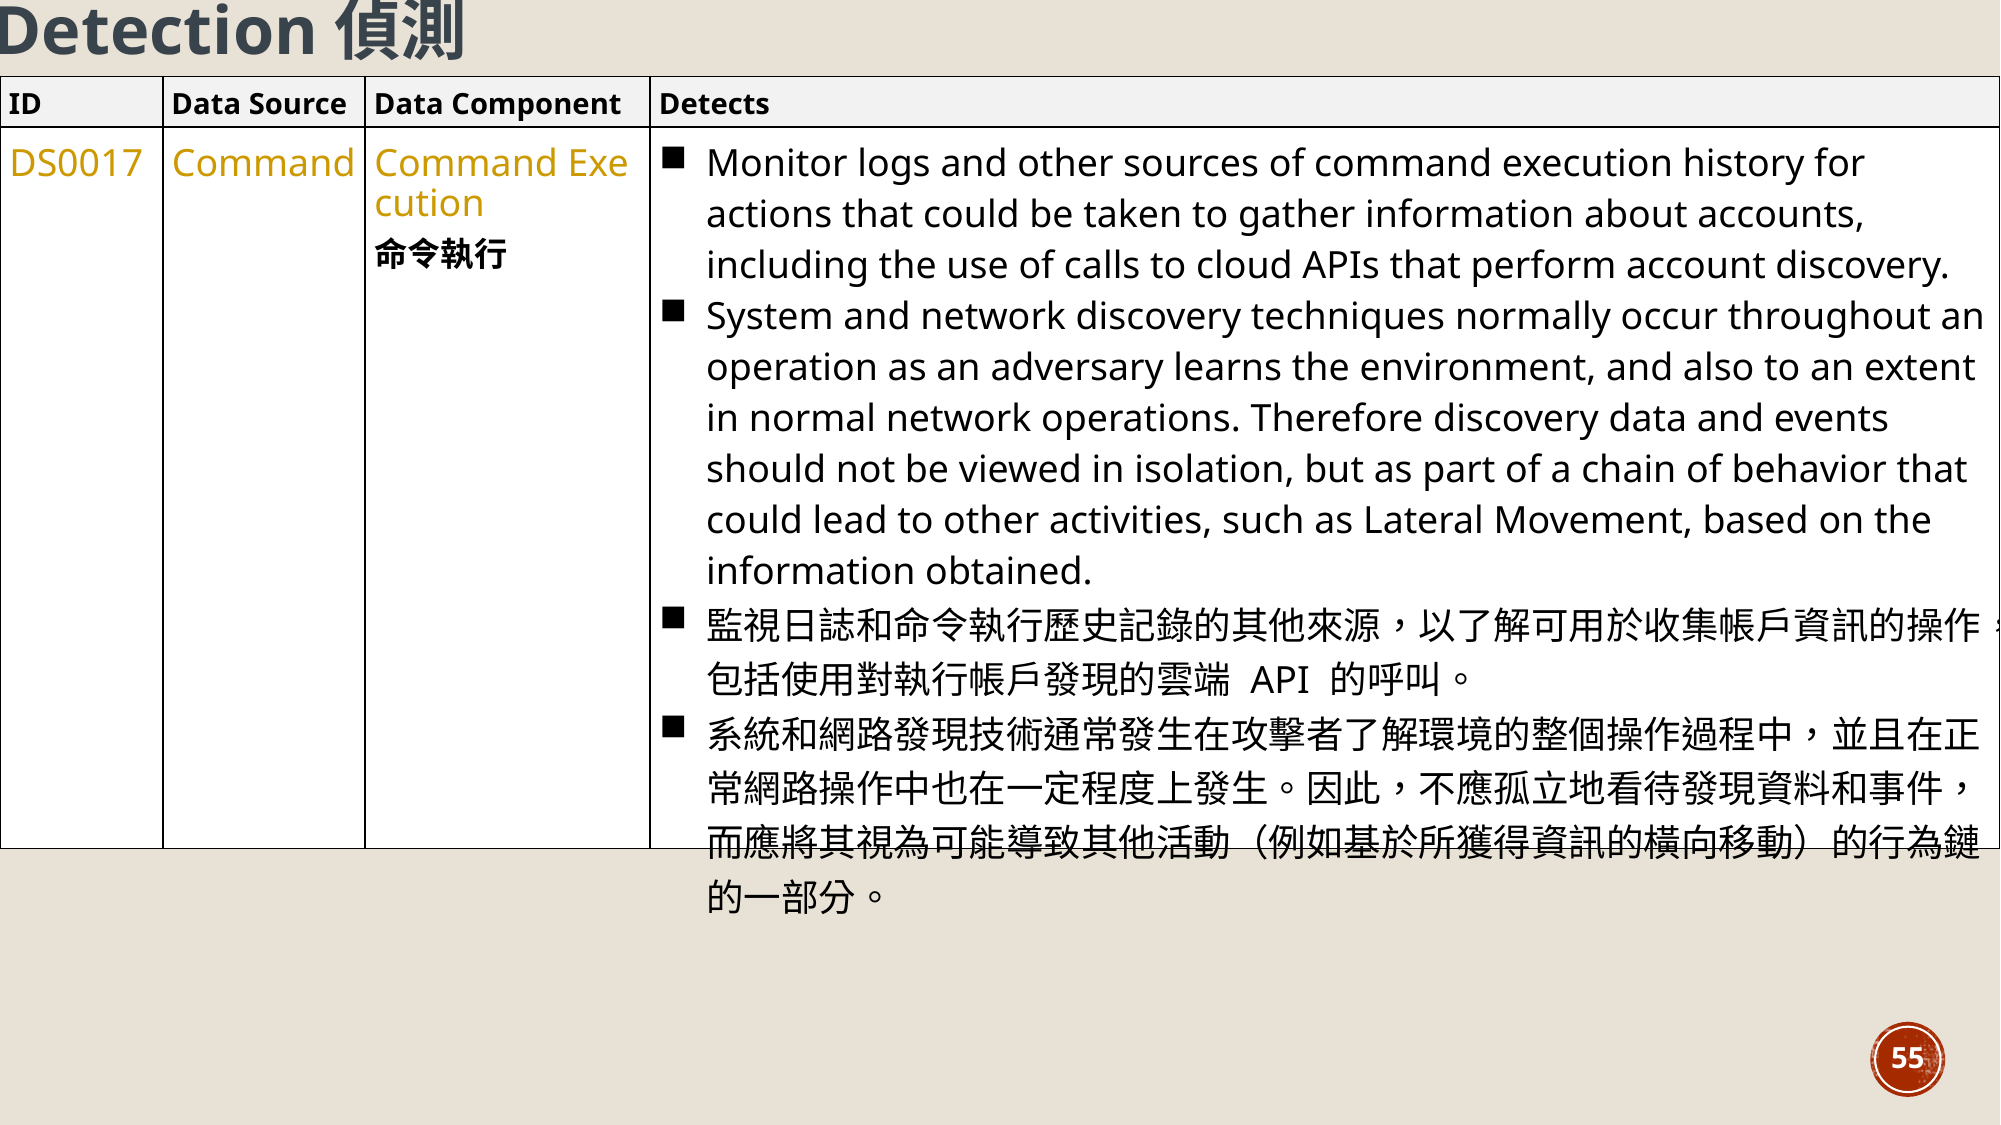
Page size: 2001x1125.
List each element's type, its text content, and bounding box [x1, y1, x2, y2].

table_cell Command Execution 命令執行 [366, 128, 649, 848]
table_cell DS0017 [1, 128, 162, 848]
table_header Data Source [164, 77, 364, 126]
table_header Detects [651, 77, 1999, 126]
table_cell Command [164, 128, 364, 848]
text_box Detection偵測 [0, 0, 483, 76]
table_header ID [1, 77, 162, 126]
table_header Data Component [366, 77, 649, 126]
table_cell Monitor logs and other sources of command execution history for actions that could be taken to gather information about accounts, including the use of calls to cloud APIs that perform account discovery. System and network discovery techniques normally occur throughout an operation as an adversary learns the environment, and also to an extent in normal network operations. Therefore discovery data and events should not be viewed in isolation, but as part of a chain of behavior that could lead to other activities, such as Lateral Movement, based on the information obtained. 監視日誌和命令執行歷史記錄的其他來源，以了解可用於收集帳戶資訊的操作，包括使用對執行帳戶發現的雲端 API 的呼叫。 系統和網路發現技術通常發生在攻擊者了解環境的整個操作過程中，並且在正常網路操作中也在一定程度上發生。因此，不應孤立地看待發現資料和事件，而應將其視為可能導致其他活動（例如基於所獲得資訊的橫向移動）的行為鏈的一部分。 [651, 128, 1999, 848]
slide_number 55 [1855, 1028, 1961, 1089]
